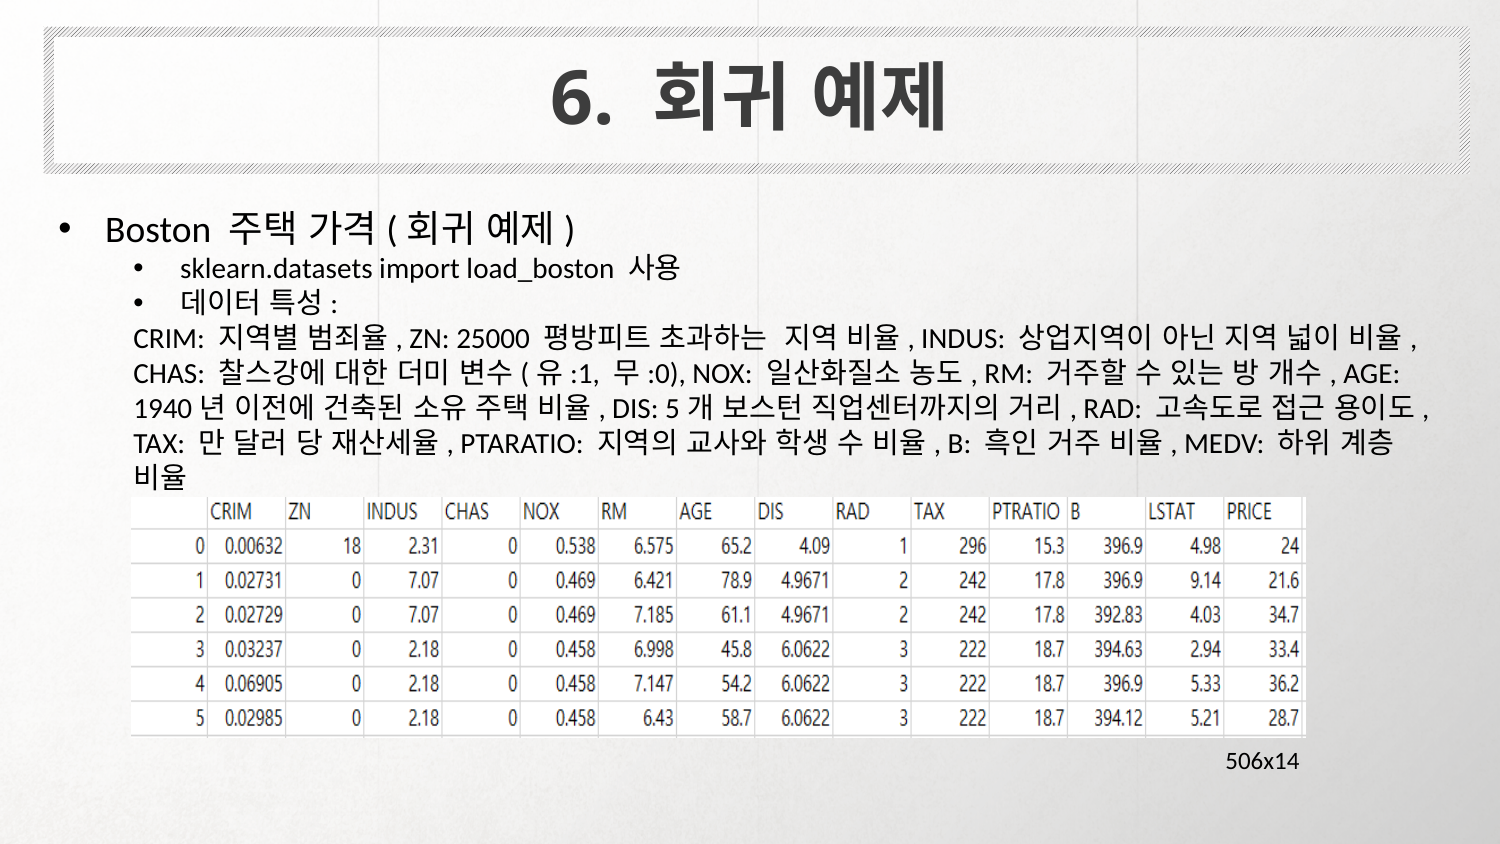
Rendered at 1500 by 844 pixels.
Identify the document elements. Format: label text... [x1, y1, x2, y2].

picture [0, 0, 1500, 844]
text_box Boston 주택 가격(회귀 예제) sklearn.datasets import load_boston 사용 데이터 특성: CRIM: 지역별 범죄율, ZN: 25000 평방피트 초과하는 지역 비율, INDUS: 상업지역이 아닌 지역 넓이 비율, CHAS: 찰스강에 대한 더미 변수(유:1, 무:0), NOX: 일산화질소 농도, RM: 거주할 수 있는 방 개수, AGE: 1940년 이전에 건축된 소유 주택 비율, DIS: 5개 보스턴 직업센터까지의 거리, RAD: 고속도로 접근 용이도, TAX: 만 달러 당 재산세율, PTARATIO: 지역의 교사와 학생 수 비율, B: 흑인 거주 비율, MEDV: 하위 계층 비율 [43, 197, 1447, 502]
text_box 6. 회귀 예제 [402, 59, 1098, 141]
text_box [43, 26, 1471, 175]
text_box 506x14 [1210, 737, 1317, 782]
